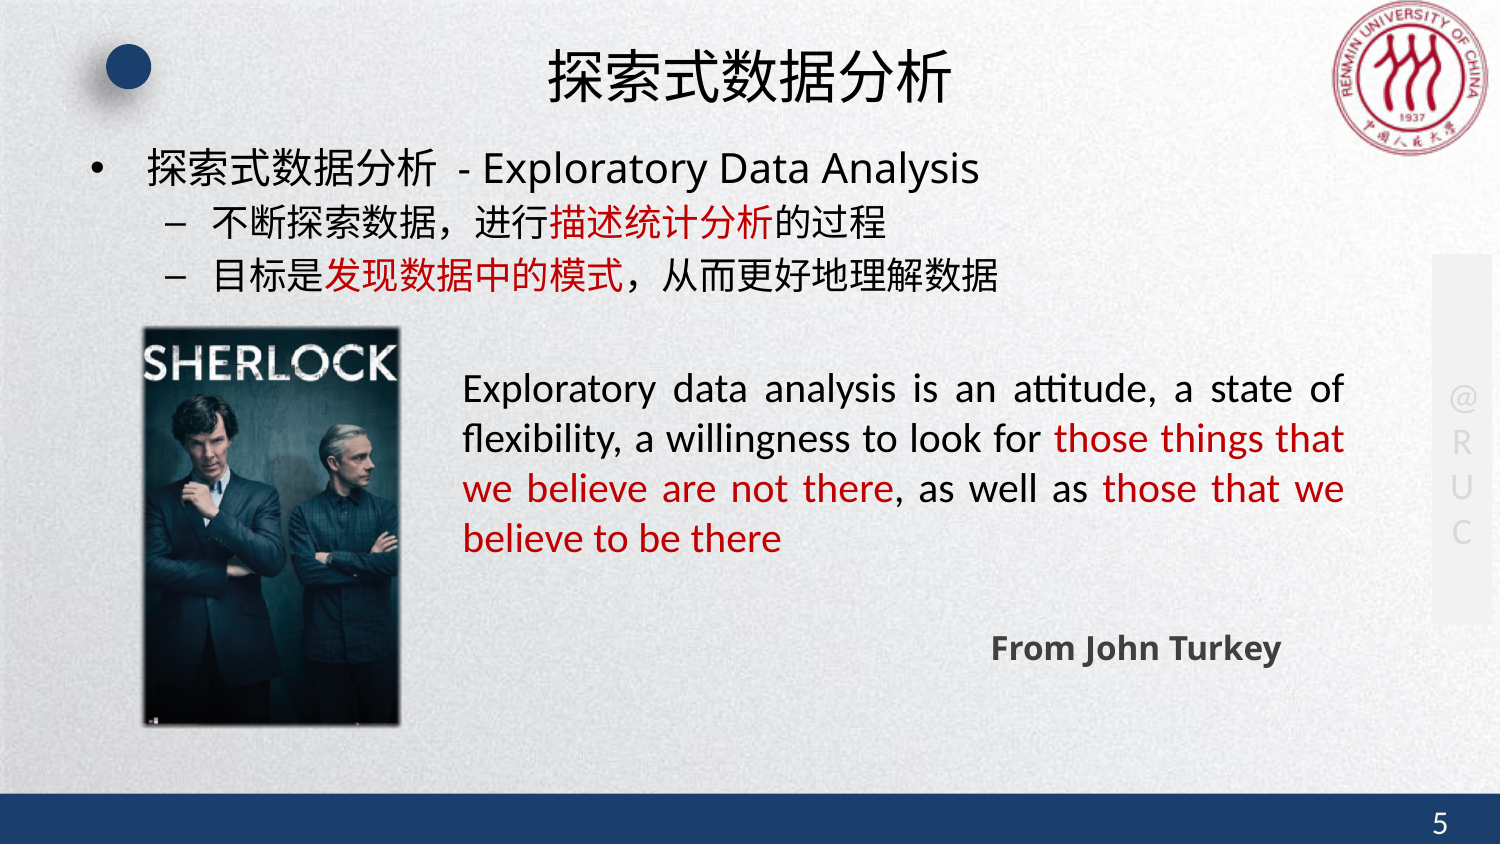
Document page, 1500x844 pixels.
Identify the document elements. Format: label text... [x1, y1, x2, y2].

text_box Exploratory data analysis is an attitude, a state of flexibility, a willingness to look for those things that we believe are not there, as well as those that we believe to be there [447, 353, 1360, 569]
title 探索式数据分析 [75, 33, 1425, 116]
text_box From John Turkey [975, 619, 1306, 675]
list 探索式数据分析 - Exploratory Data Analysis 不断探索数据，进行描述统计分析的过程 目标是发现数据中的模式，从而更好地理解数据 [75, 134, 1425, 781]
picture [0, 0, 1500, 793]
